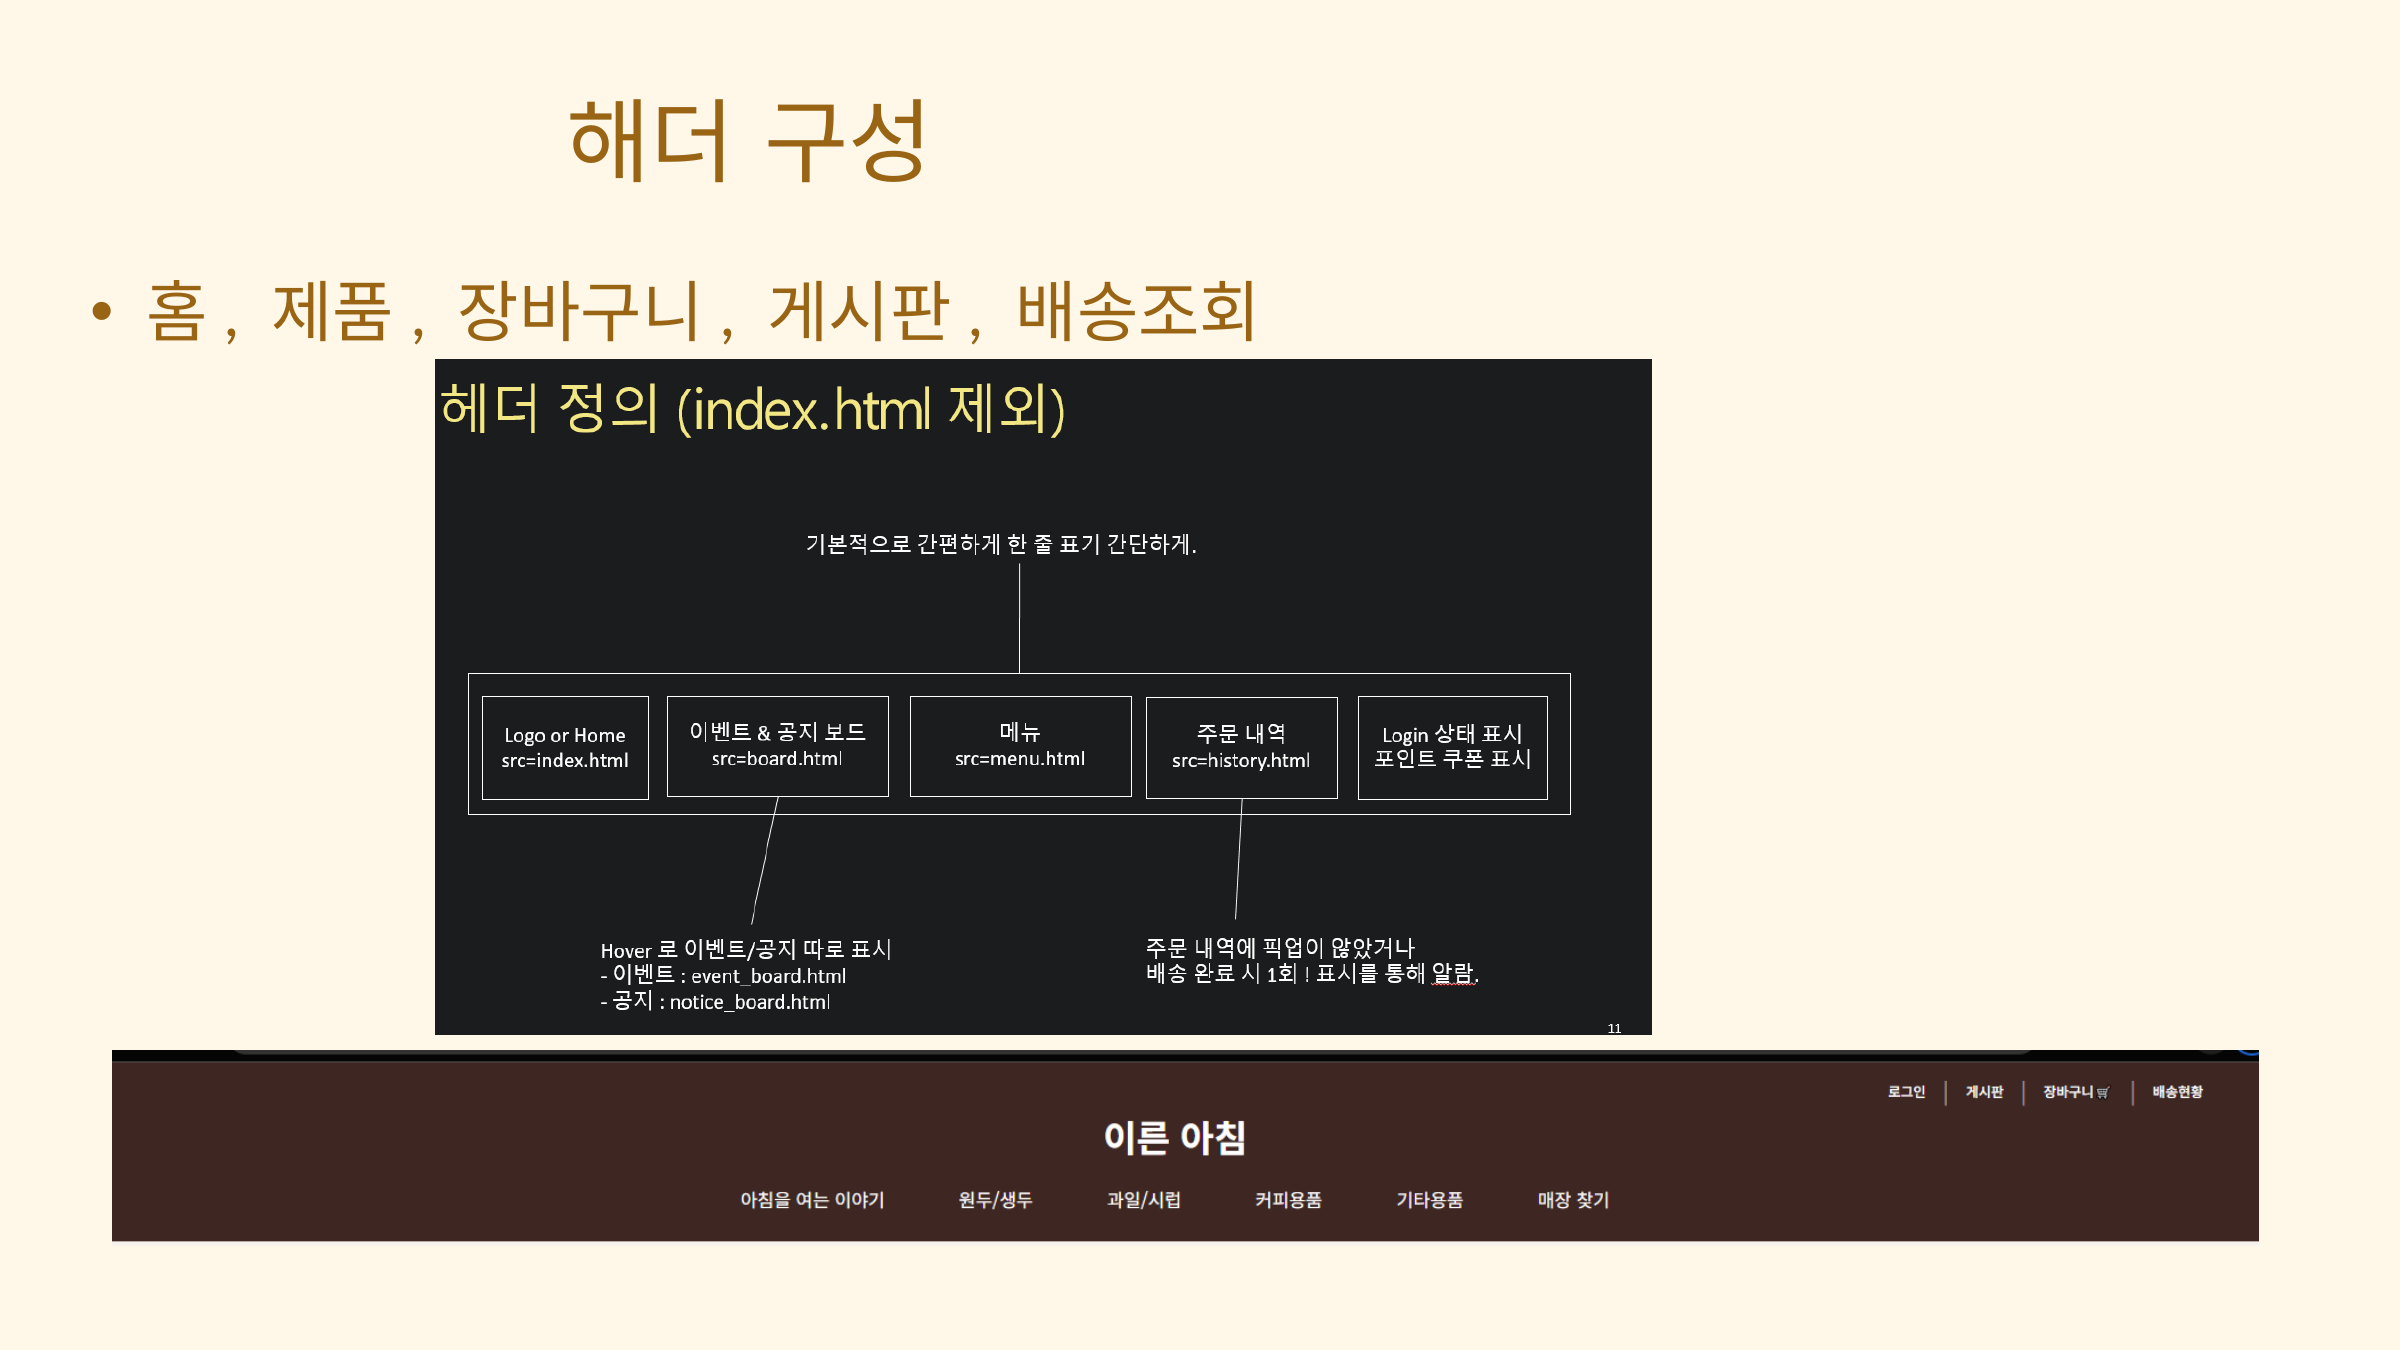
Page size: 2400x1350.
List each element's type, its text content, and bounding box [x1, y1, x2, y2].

text_box 해더 구성 [75, 45, 1425, 233]
picture [435, 358, 1652, 1036]
picture [111, 1050, 2260, 1246]
text_box 홈, 제품, 장바구니, 게시판, 배송조회 [75, 262, 1425, 1005]
